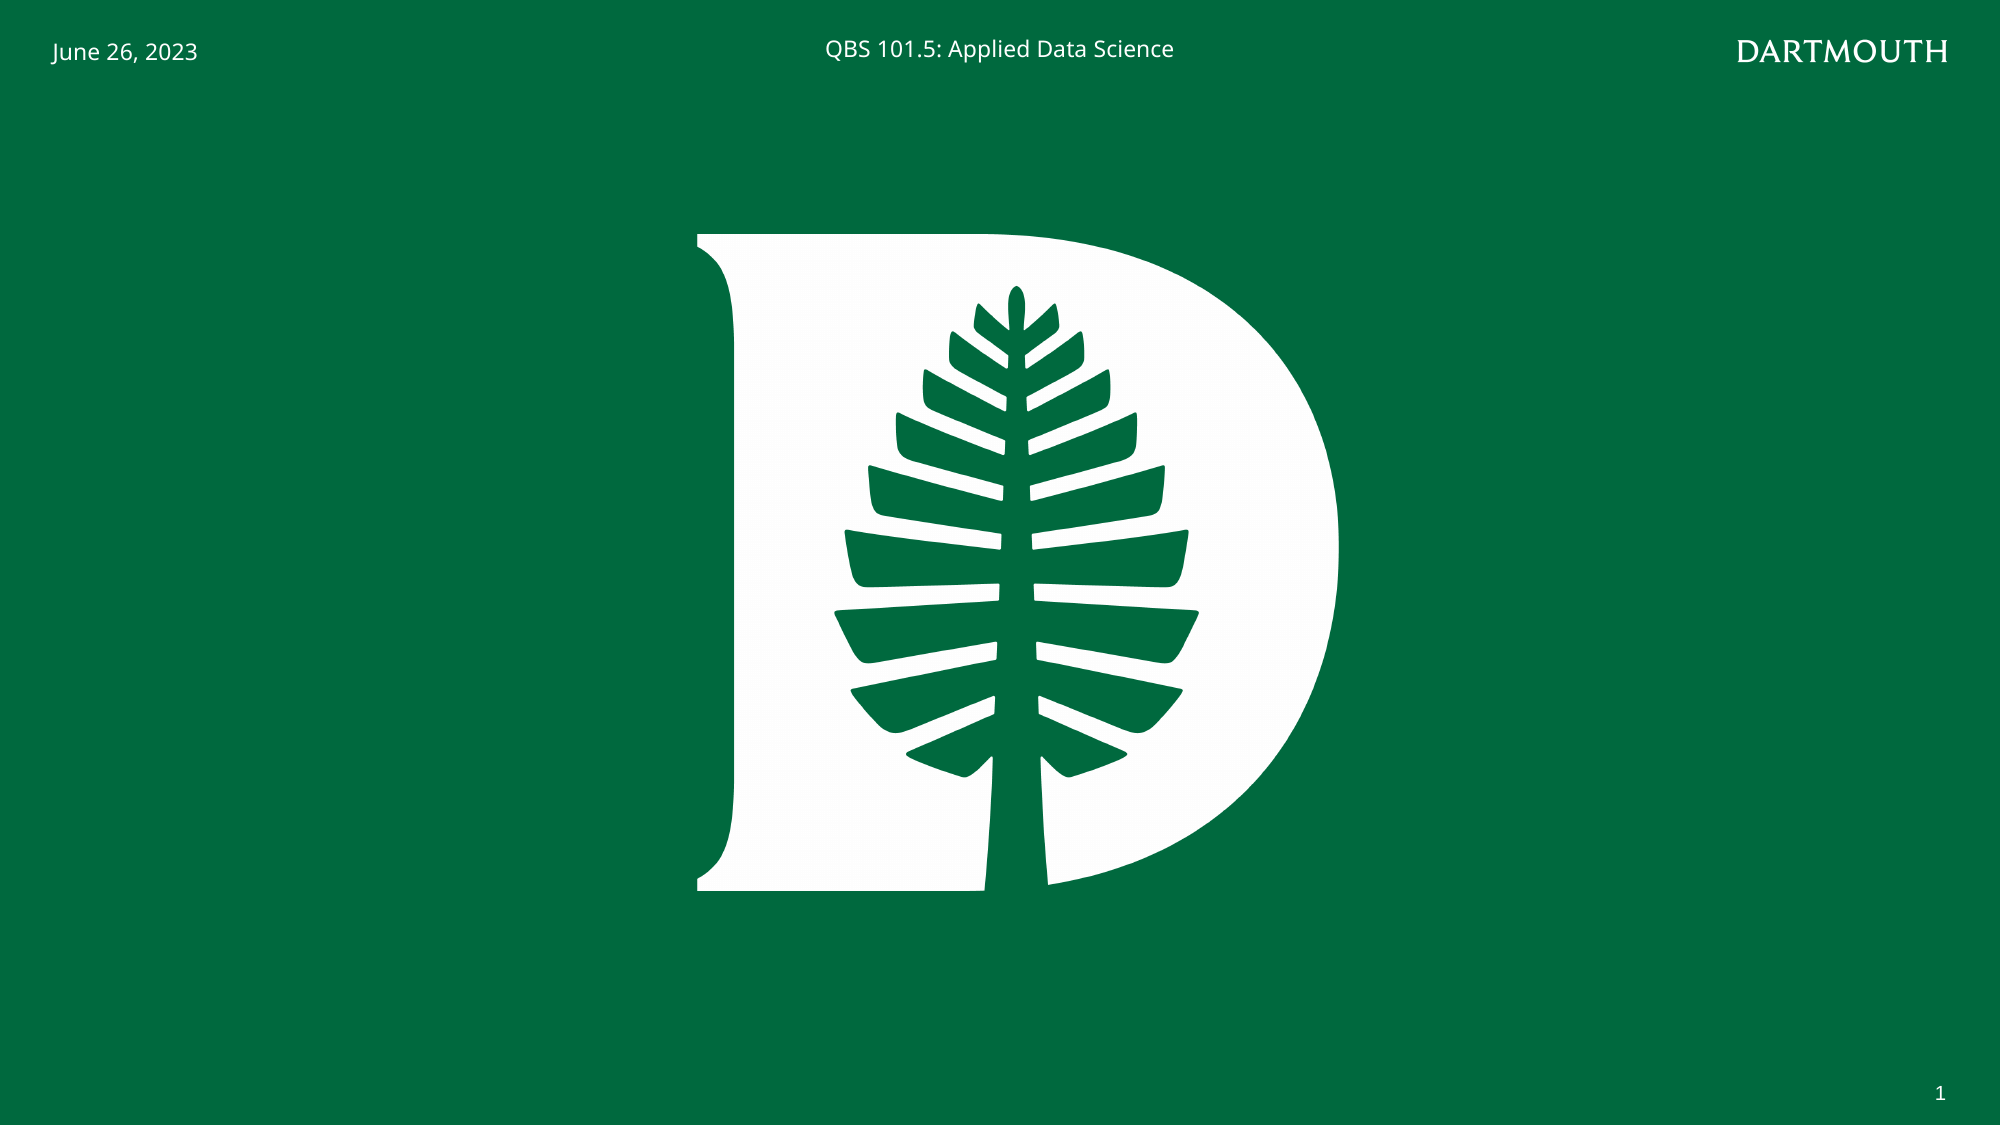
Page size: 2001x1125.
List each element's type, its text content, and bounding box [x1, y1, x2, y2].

picture [1737, 39, 1947, 63]
footer QBS 101.5: Applied Data Science [390, 30, 1610, 66]
picture [697, 234, 1339, 891]
list June 26, 2023 [52, 30, 390, 66]
slide_number 1 [1860, 1074, 1947, 1111]
